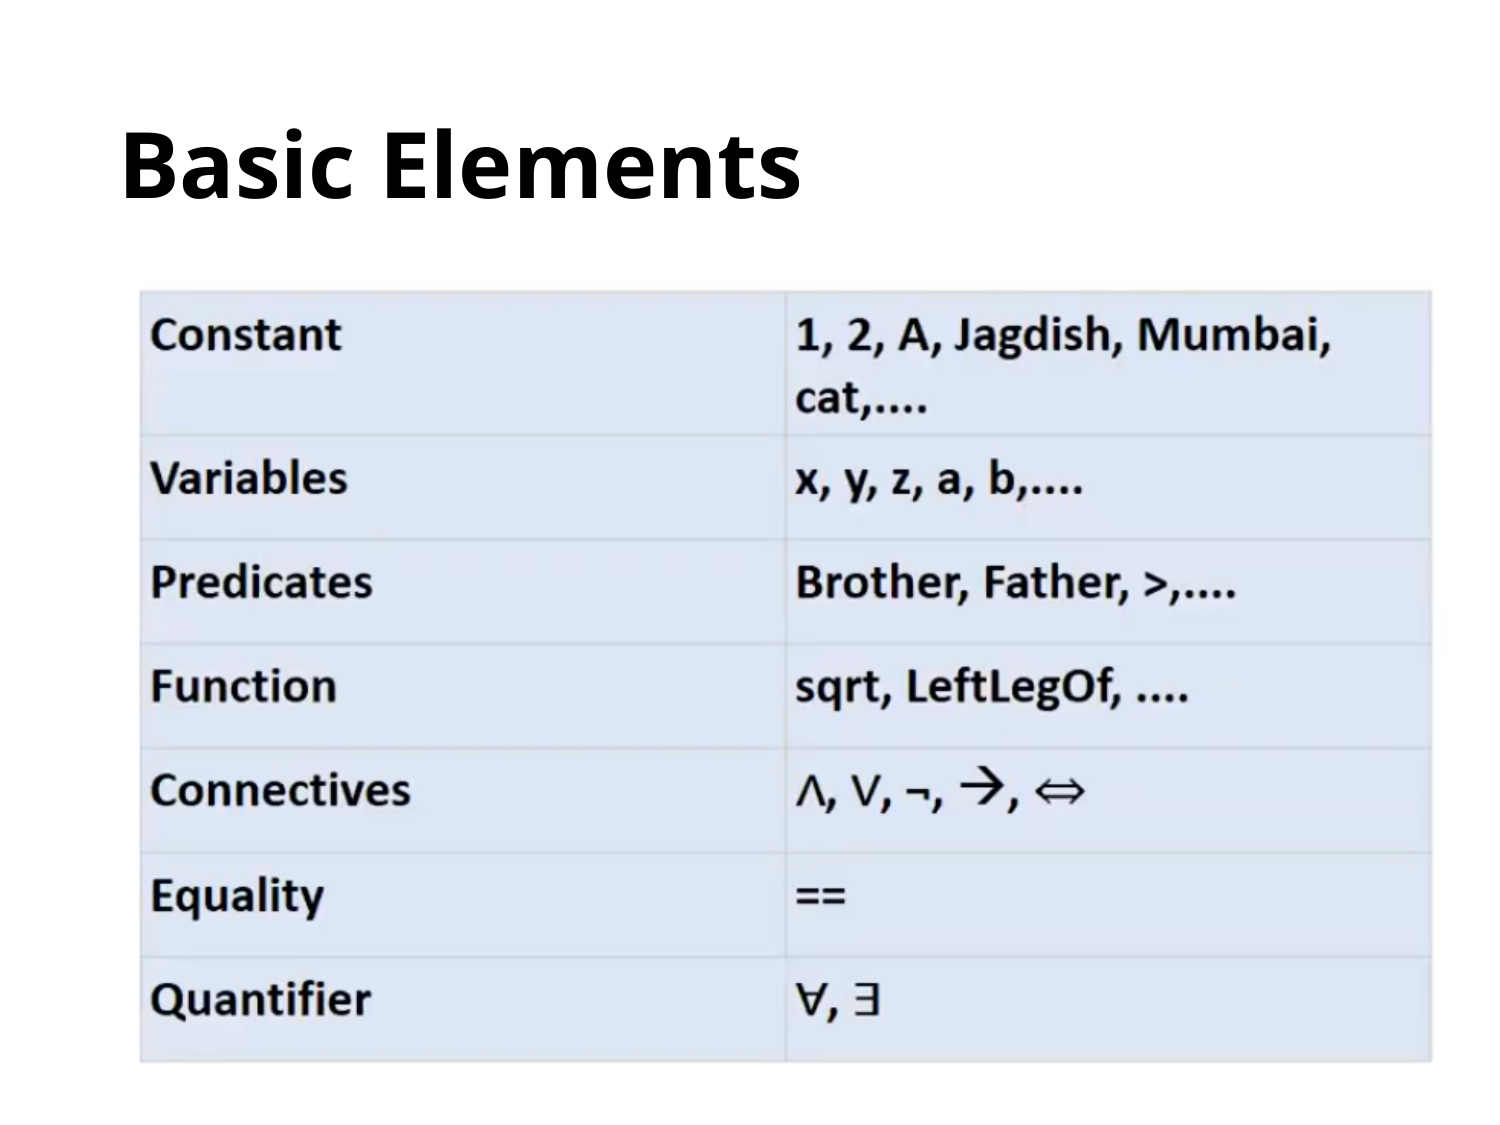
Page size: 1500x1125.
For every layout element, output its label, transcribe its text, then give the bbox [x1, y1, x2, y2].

title Basic Elements [103, 59, 1397, 277]
picture [103, 277, 1485, 1103]
